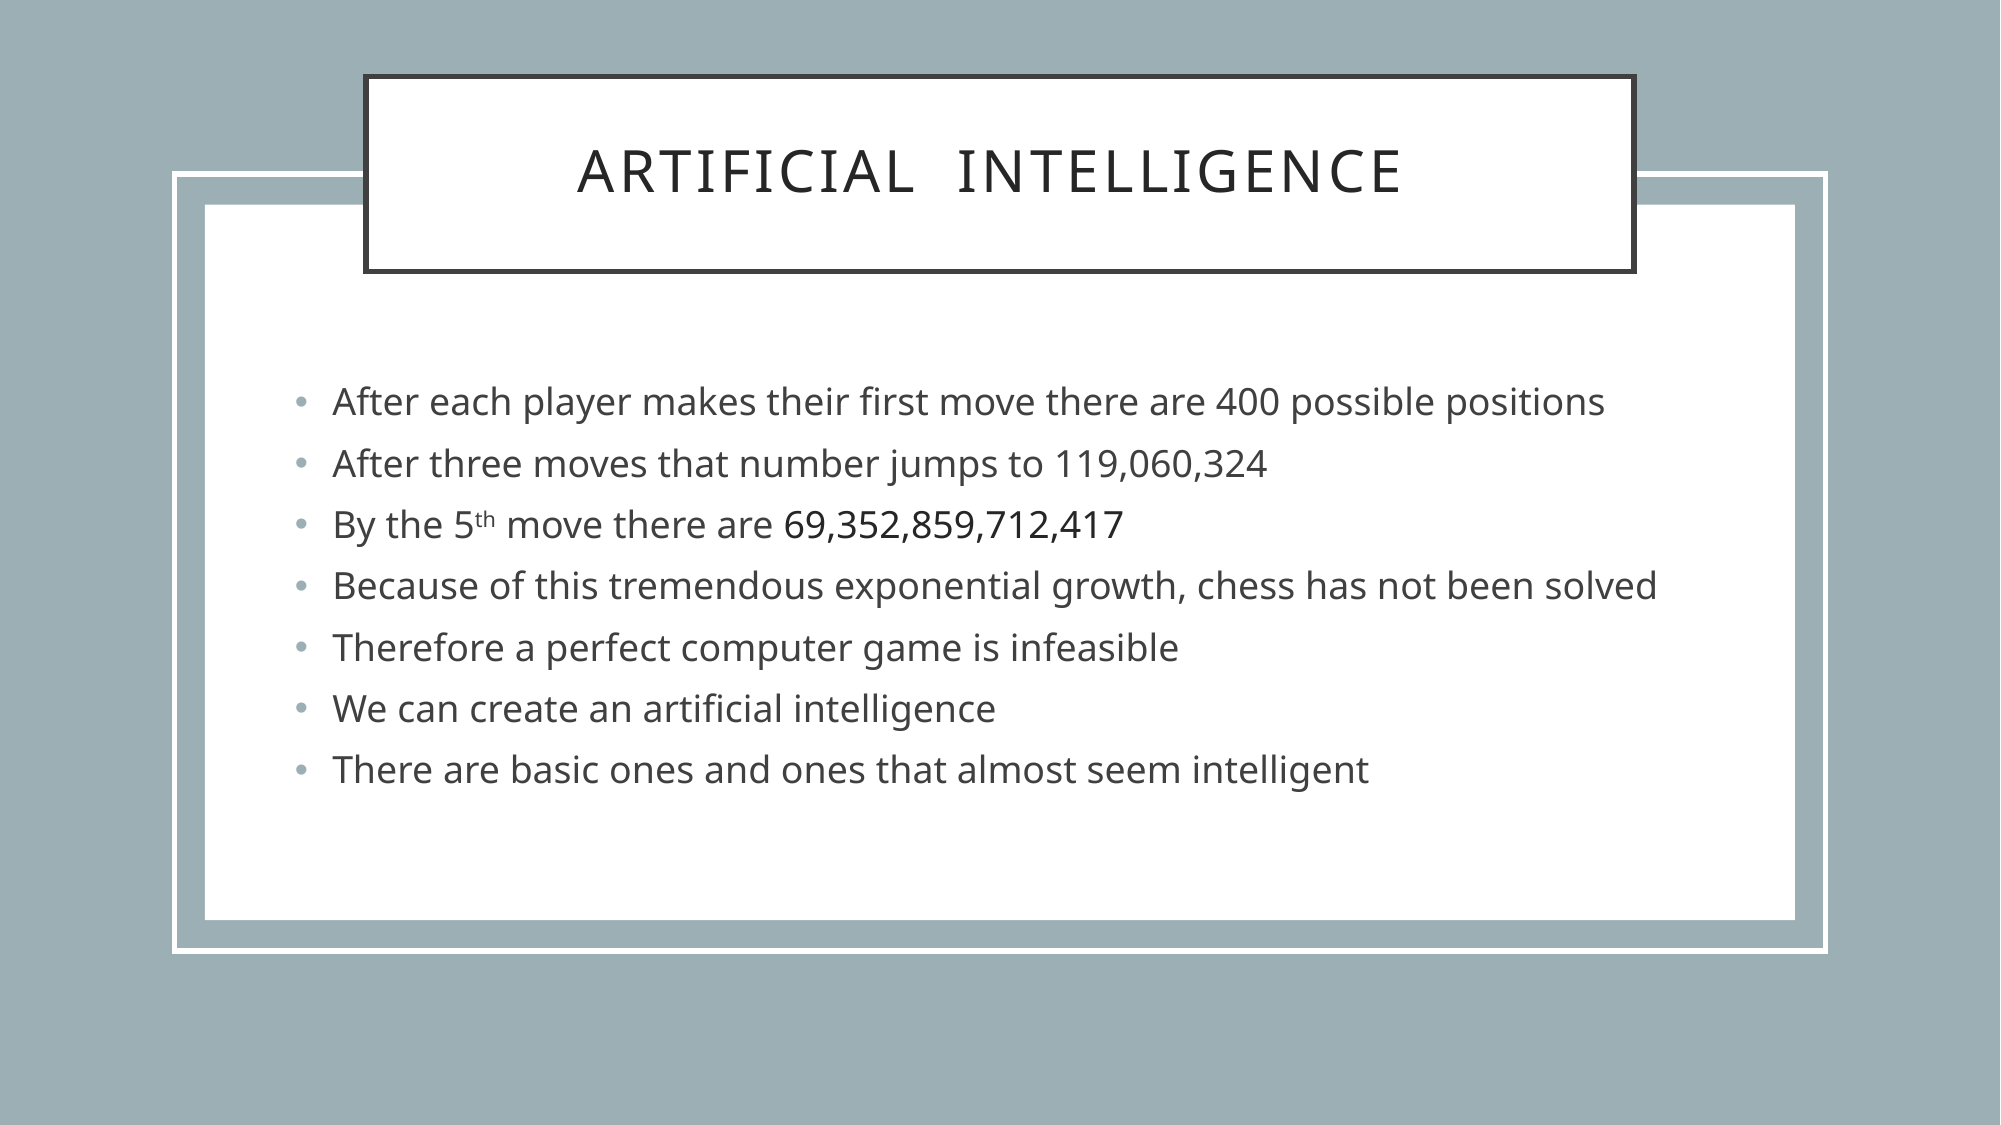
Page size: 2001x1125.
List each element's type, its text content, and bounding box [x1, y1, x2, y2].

text_box [173, 173, 1827, 952]
list After each player makes their first move there are 400 possible positions After three moves that number jumps to 119,060,324 By the 5th move there are 69,352,859,712,417 Because of this tremendous exponential growth, chess has not been solved Therefore a perfect computer game is infeasible We can create an artificial intelligence There are basic ones and ones that almost seem intelligent [279, 375, 1721, 849]
text_box [0, 0, 2000, 1125]
title Artificial intelligence [363, 74, 1637, 274]
